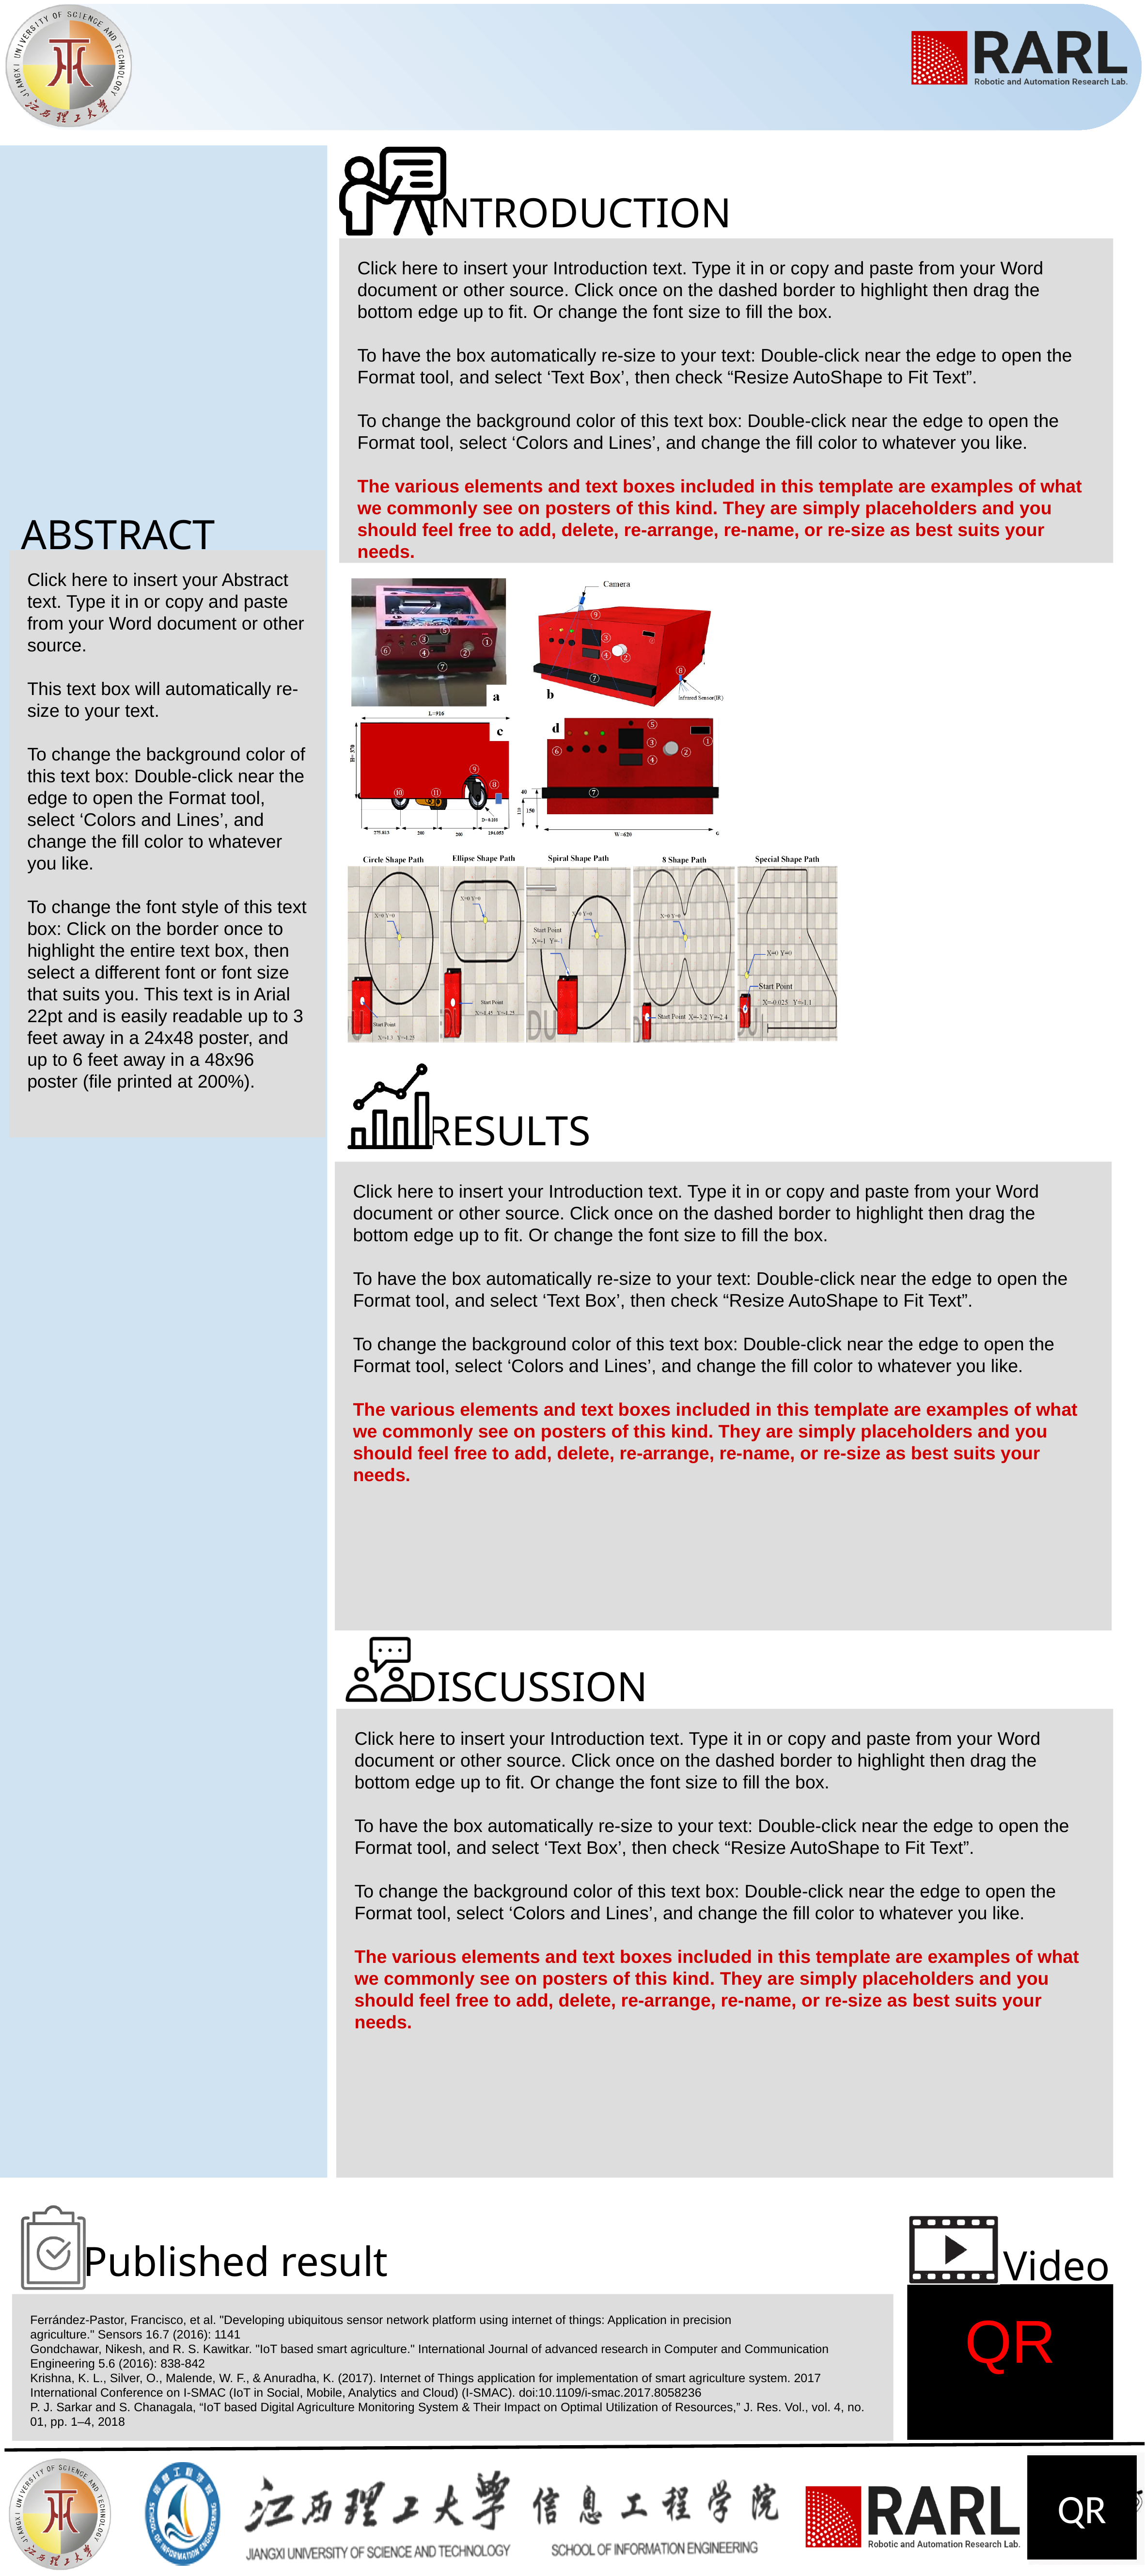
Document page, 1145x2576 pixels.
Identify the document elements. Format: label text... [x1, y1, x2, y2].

text_box [0, 145, 328, 2178]
picture [7, 2457, 113, 2572]
picture [347, 851, 838, 1043]
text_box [339, 140, 725, 242]
text_box Ferrández-Pastor, Francisco, et al. "Developing ubiquitous sensor network platform using internet of things: Application in precision agriculture." Sensors 16.7 (2016): 1141 Gondchawar, Nikesh, and R. S. Kawitkar. "IoT based smart agriculture." International Journal of advanced research in Computer and Communication Engineering 5.6 (2016): 838-842 Krishna, K. L., Silver, O., Malende, W. F., & Anuradha, K. (2017). Internet of Things application for implementation of smart agriculture system. 2017 International Conference on I-SMAC (IoT in Social, Mobile, Analytics and Cloud) (I-SMAC). doi:10.1109/i-smac.2017.8058236 P. J. Sarkar and S. Chanagala, “IoT based Digital Agriculture Monitoring System & Their Impact on Optimal Utilization of Resources,” J. Res. Vol., vol. 4, no. 01, pp. 1–4, 2018 [12, 2294, 894, 2441]
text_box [8, 2202, 394, 2292]
picture [142, 2452, 1145, 2566]
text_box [347, 1063, 613, 1156]
picture [347, 573, 728, 840]
text_box Click here to insert your Introduction text. Type it in or copy and paste from your Word document or other source. Click once on the dashed border to highlight then drag the bottom edge up to fit. Or change the font size to fill the box. To have the box automatically re-size to your text: Double-click near the edge to open the Format tool, and select ‘Text Box’, then check “Resize AutoShape to Fit Text”. To change the background color of this text box: Double-click near the edge to open the Format tool, select ‘Colors and Lines’, and change the fill color to whatever you like. The various elements and text boxes included in this template are examples of what we commonly see on posters of this kind. They are simply placeholders and you should feel free to add, delete, re-arrange, re-name, or re-size as best suits your needs. [339, 238, 1114, 563]
text_box Click here to insert your Introduction text. Type it in or copy and paste from your Word document or other source. Click once on the dashed border to highlight then drag the bottom edge up to fit. Or change the font size to fill the box. To have the box automatically re-size to your text: Double-click near the edge to open the Format tool, and select ‘Text Box’, then check “Resize AutoShape to Fit Text”. To change the background color of this text box: Double-click near the edge to open the Format tool, select ‘Colors and Lines’, and change the fill color to whatever you like. The various elements and text boxes included in this template are examples of what we commonly see on posters of this kind. They are simply placeholders and you should feel free to add, delete, re-arrange, re-name, or re-size as best suits your needs. [336, 1708, 1114, 2178]
text_box Click here to insert your Introduction text. Type it in or copy and paste from your Word document or other source. Click once on the dashed border to highlight then drag the bottom edge up to fit. Or change the font size to fill the box. To have the box automatically re-size to your text: Double-click near the edge to open the Format tool, and select ‘Text Box’, then check “Resize AutoShape to Fit Text”. To change the background color of this text box: Double-click near the edge to open the Format tool, select ‘Colors and Lines’, and change the fill color to whatever you like. The various elements and text boxes included in this template are examples of what we commonly see on posters of this kind. They are simply placeholders and you should feel free to add, delete, re-arrange, re-name, or re-size as best suits your needs. [335, 1161, 1112, 1630]
text_box QR [907, 2294, 1114, 2440]
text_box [294, 1613, 681, 1726]
text_box ABSTRACT [9, 503, 227, 563]
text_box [907, 2214, 1114, 2294]
picture [3, 2, 134, 129]
picture [892, 0, 1145, 123]
text_box Click here to insert your Abstract text. Type it in or copy and paste from your Word document or other source. This text box will automatically re-size to your text. To change the background color of this text box: Double-click near the edge to open the Format tool, select ‘Colors and Lines’, and change the fill color to whatever you like. To change the font style of this text box: Click on the border once to highlight the entire text box, then select a different font or font size that suits you. This text is in Arial 22pt and is easily readable up to 3 feet away in a 24x48 poster, and up to 6 feet away in a 48x96 poster (file printed at 200%). [9, 550, 326, 1138]
text_box QR [1027, 2455, 1137, 2560]
